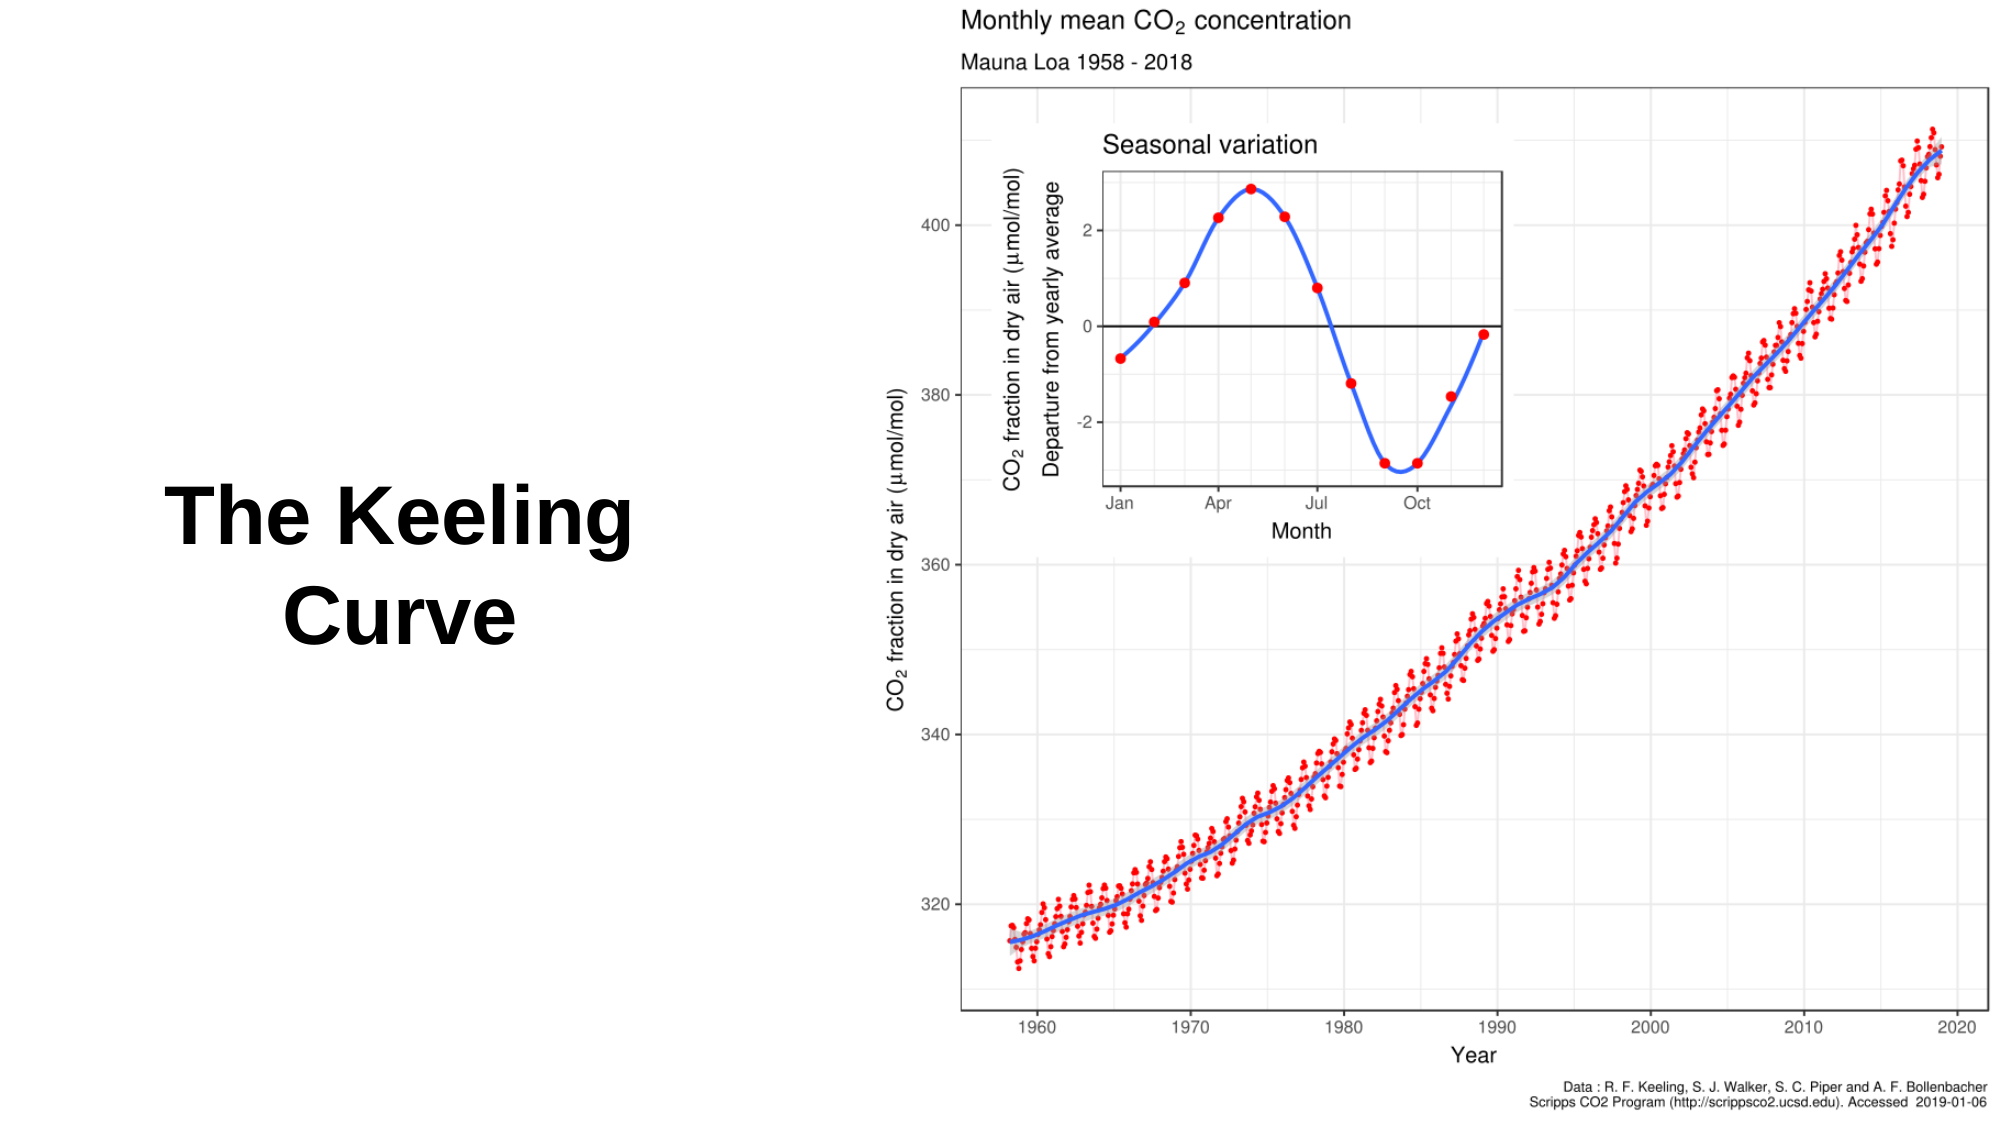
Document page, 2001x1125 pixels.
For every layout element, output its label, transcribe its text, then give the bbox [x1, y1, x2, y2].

picture [874, 0, 2000, 1125]
text_box The Keeling Curve [96, 453, 705, 669]
